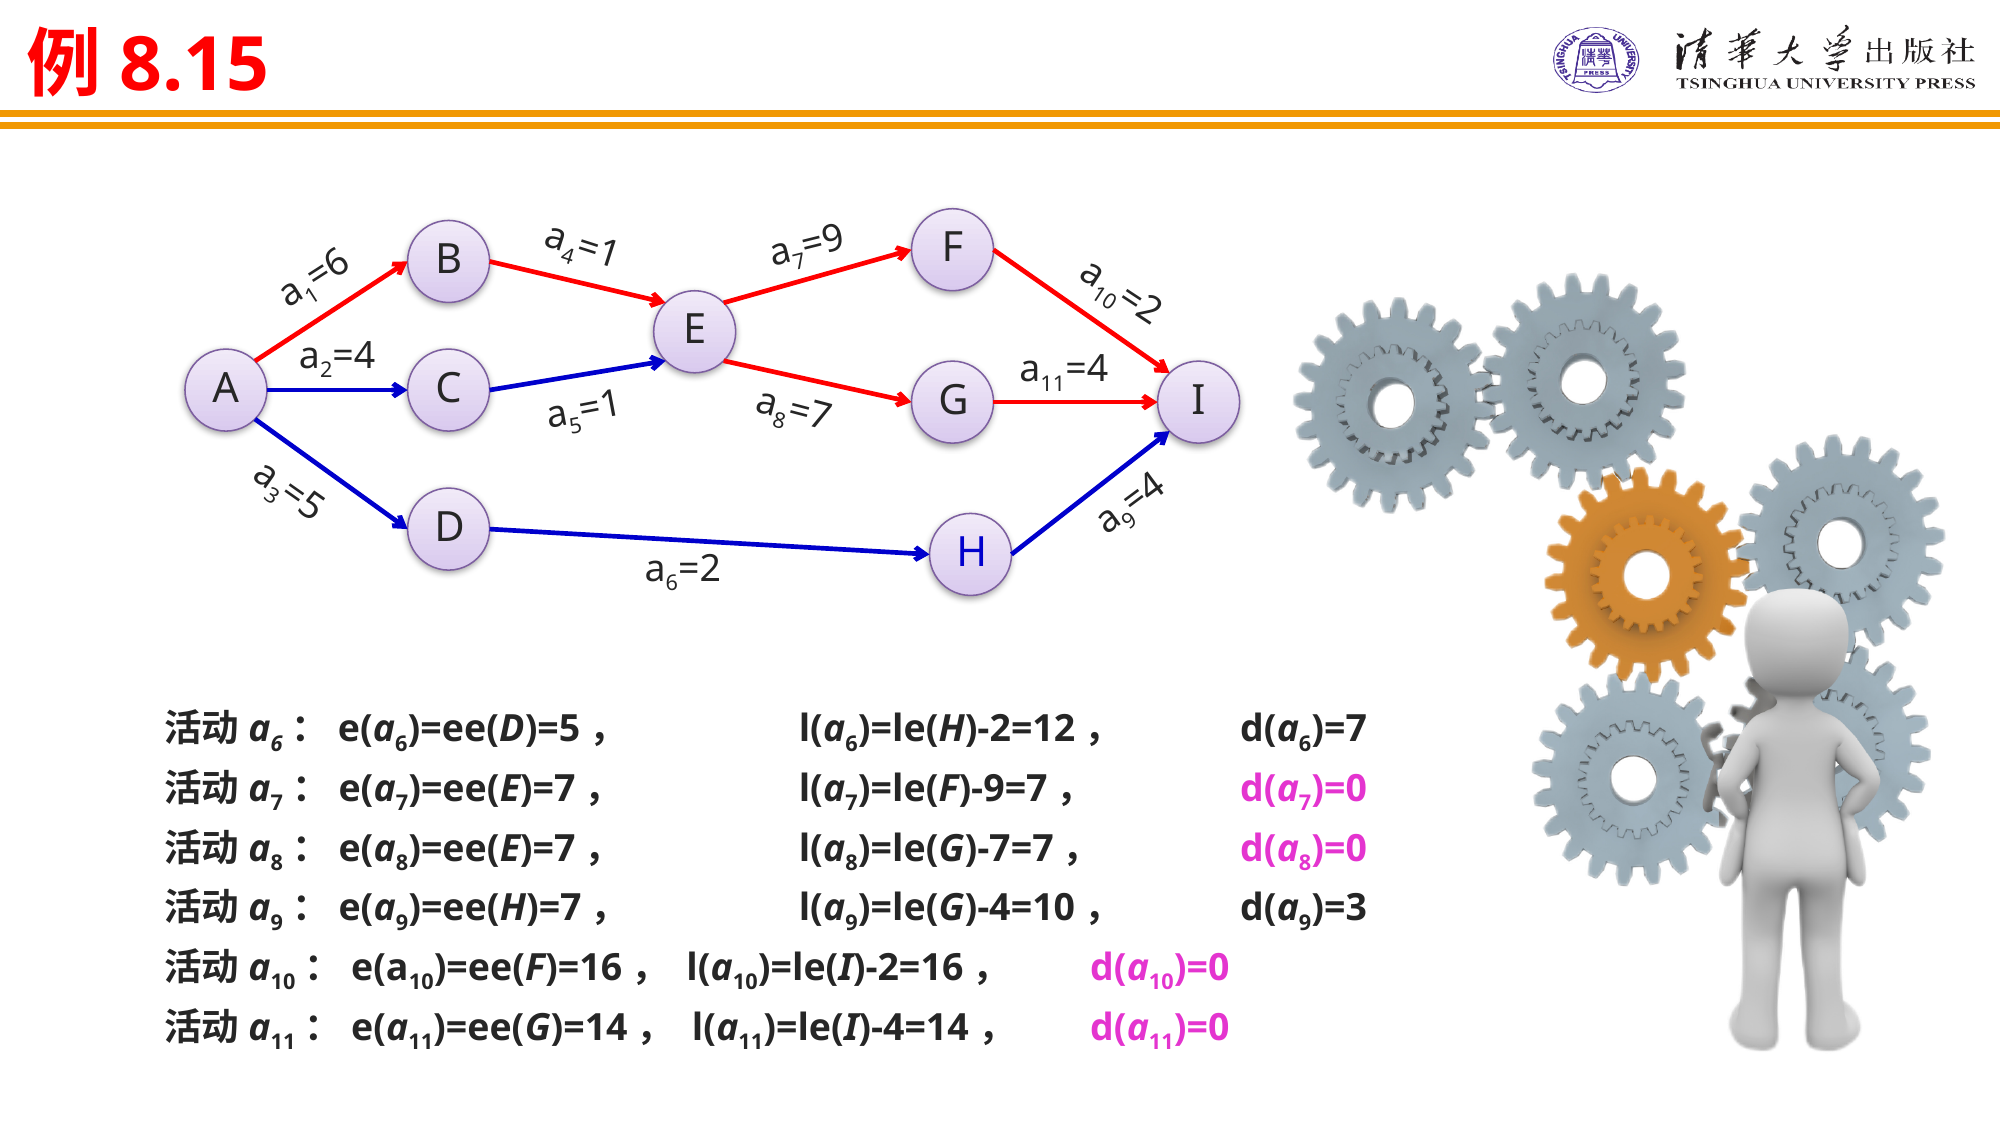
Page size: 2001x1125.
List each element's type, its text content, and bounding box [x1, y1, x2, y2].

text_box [184, 208, 1240, 596]
text_box 例8.15 [0, 8, 990, 114]
picture [1189, 220, 2000, 1095]
text_box 活动a6：e(a6)=ee(D)=5， l(a6)=le(H)-2=12， d(a6)=7 活动a7：e(a7)=ee(E)=7， l(a7)=le(F)-9=7， d(a7)=0 活动a8：e(a8)=ee(E)=7， l(a8)=le(G)-7=7， d(a8)=0 活动a9：e(a9)=ee(H)=7， l(a9)=le(G)-4=10， d(a9)=3 活动a10：e(a10)=ee(F)=16， l(a10)=le(I)-2=16， d(a10)=0 活动a11：e(a11)=ee(G)=14， l(a11)=le(I)-4=14， d(a11)=0 [149, 701, 1184, 1056]
picture [1504, 0, 2001, 144]
